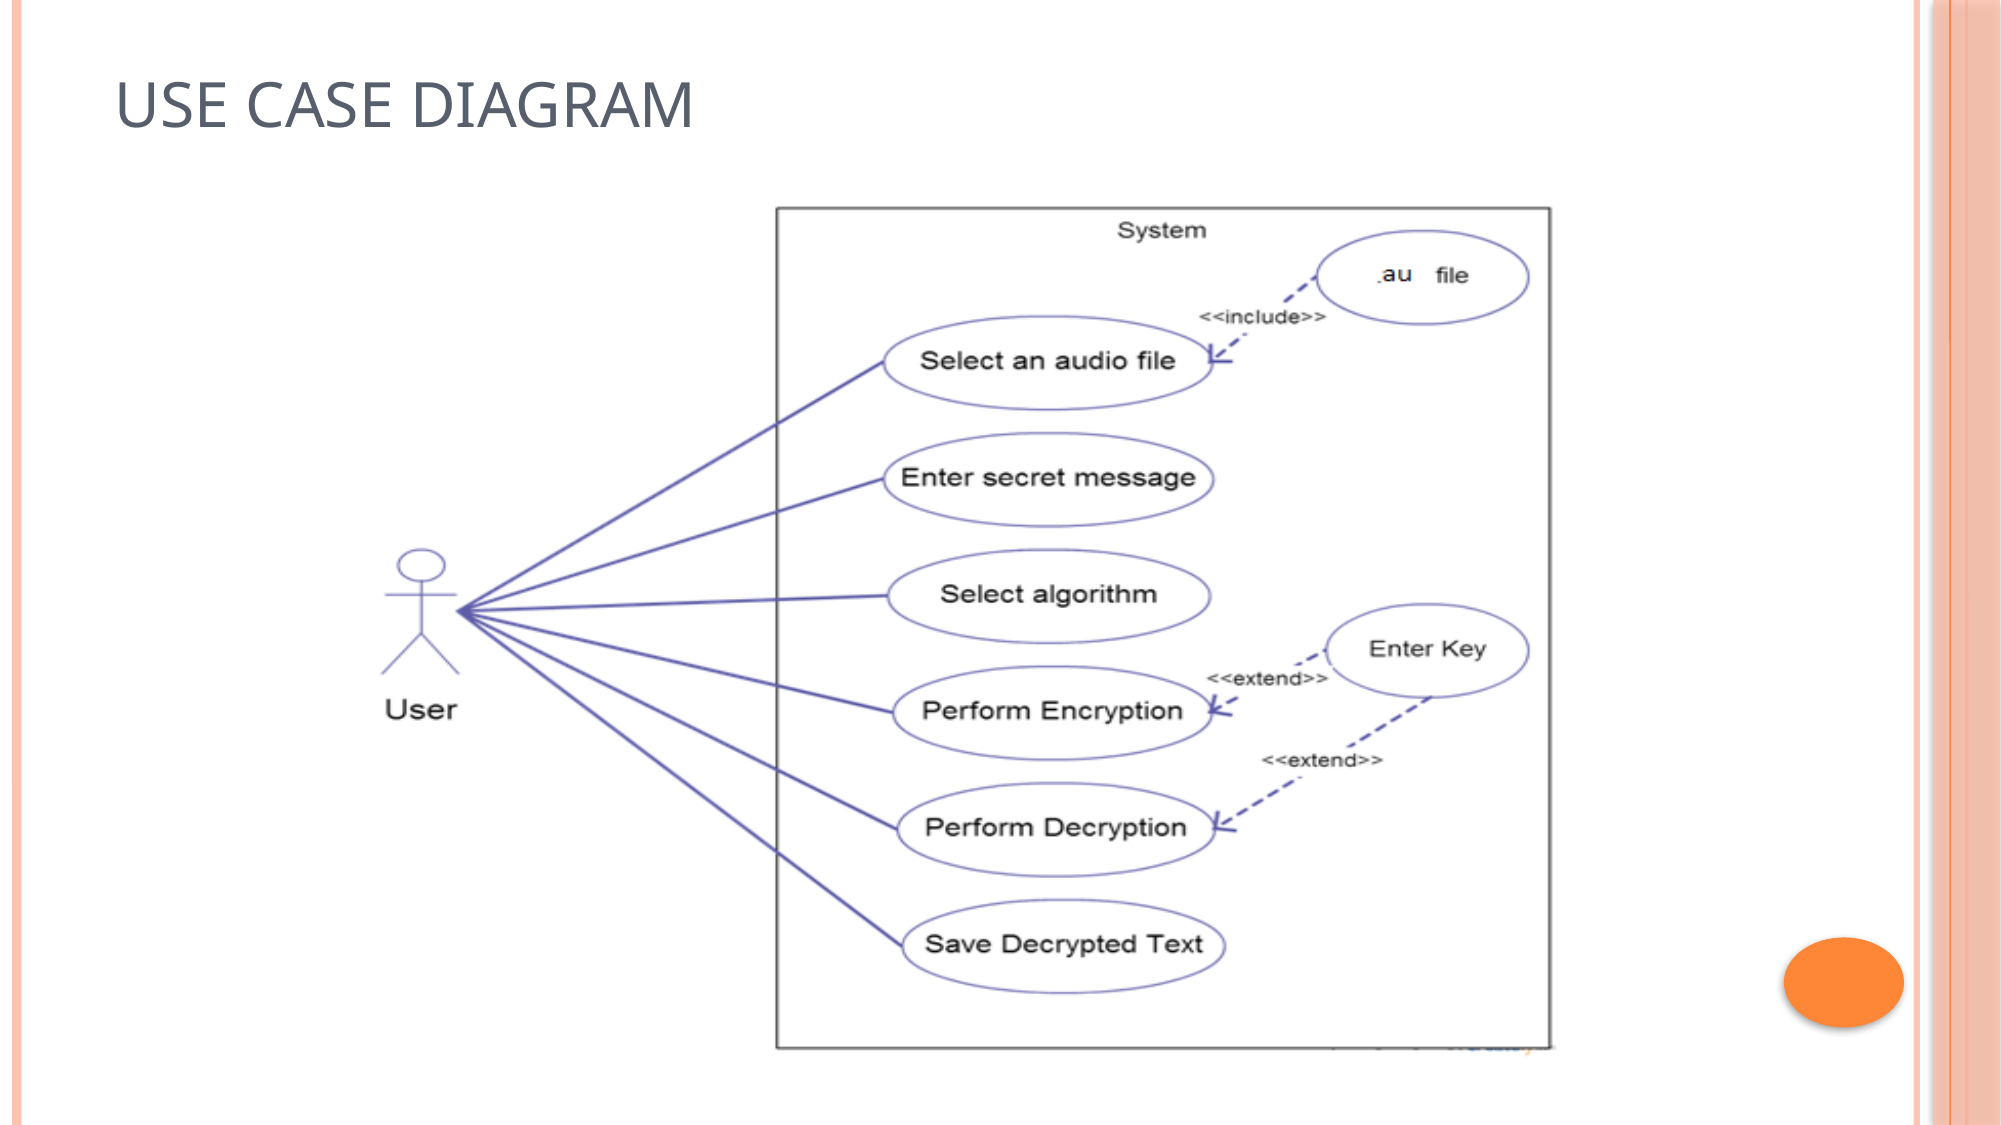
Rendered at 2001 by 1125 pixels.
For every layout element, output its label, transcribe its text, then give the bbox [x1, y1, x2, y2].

title Use Case Diagram [99, 0, 1734, 148]
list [361, 192, 1565, 1063]
